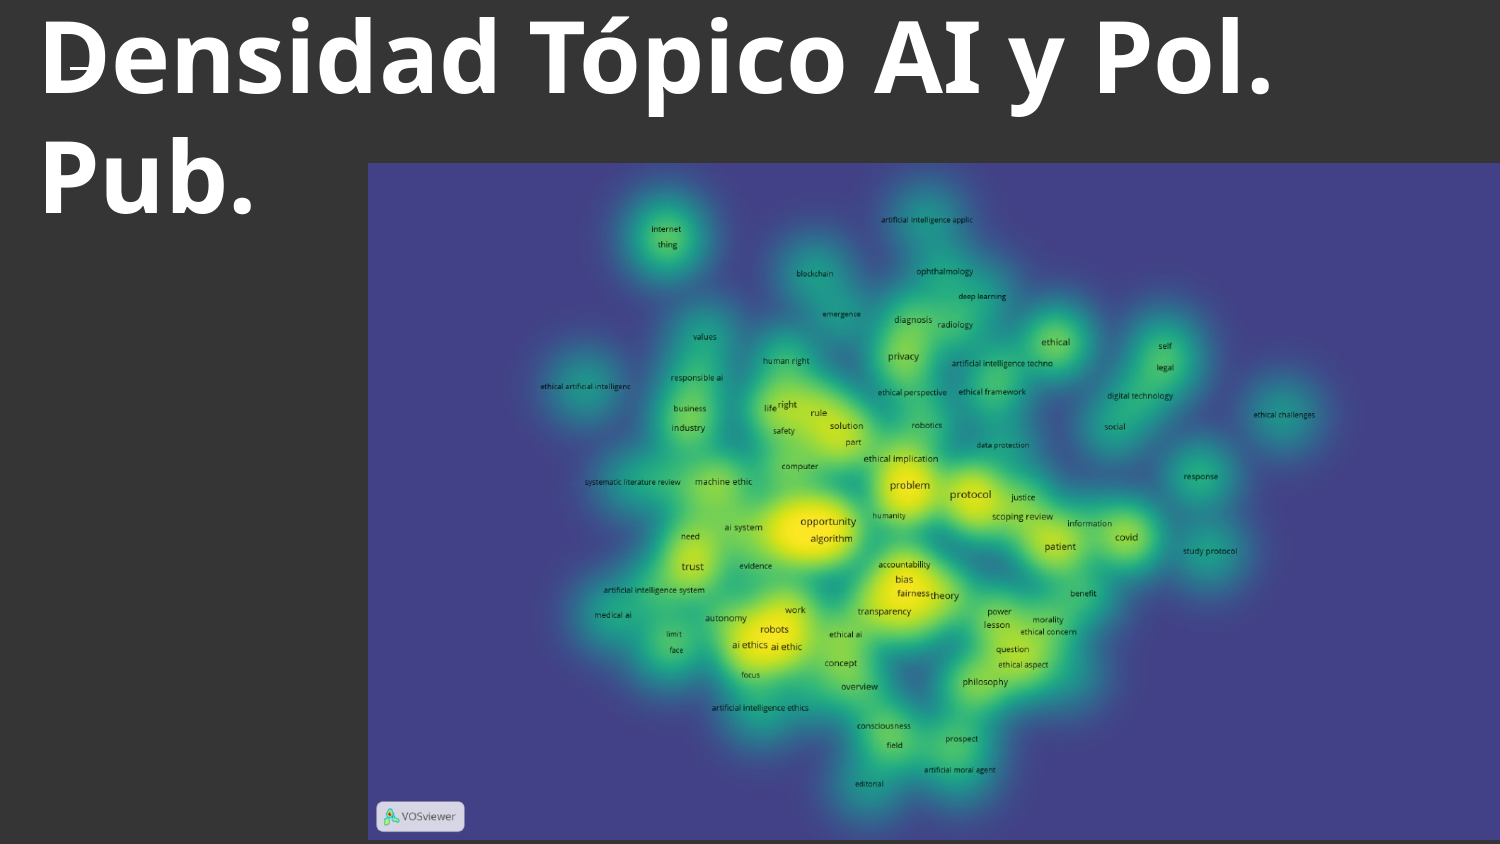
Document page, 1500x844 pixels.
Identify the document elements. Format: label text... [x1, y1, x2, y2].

title Densidad Tópico AI y Pol. Pub. [22, 34, 1486, 192]
picture [368, 163, 1500, 840]
